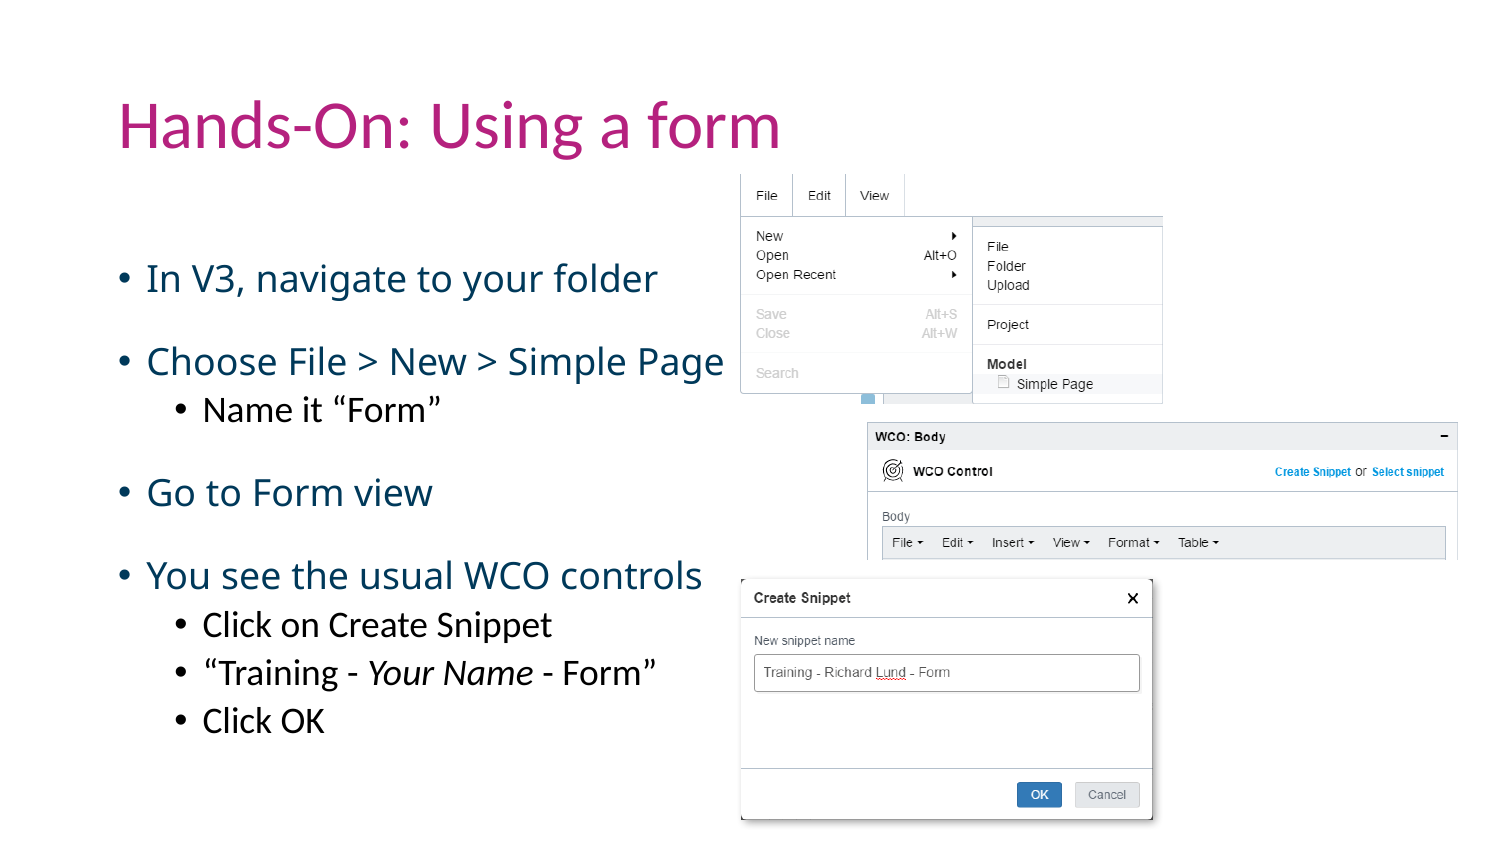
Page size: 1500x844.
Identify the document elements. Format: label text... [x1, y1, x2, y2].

title Hands-On: Using a form [103, 44, 1397, 208]
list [740, 175, 1163, 404]
picture [741, 579, 1153, 820]
picture [867, 422, 1458, 560]
list In V3, navigate to your folder Choose File > New > Simple Page Name it “Form” Go to Form view You see the usual WCO controls Click on Create Snippet “Training - Your Name - Form” Click OK [103, 224, 741, 760]
